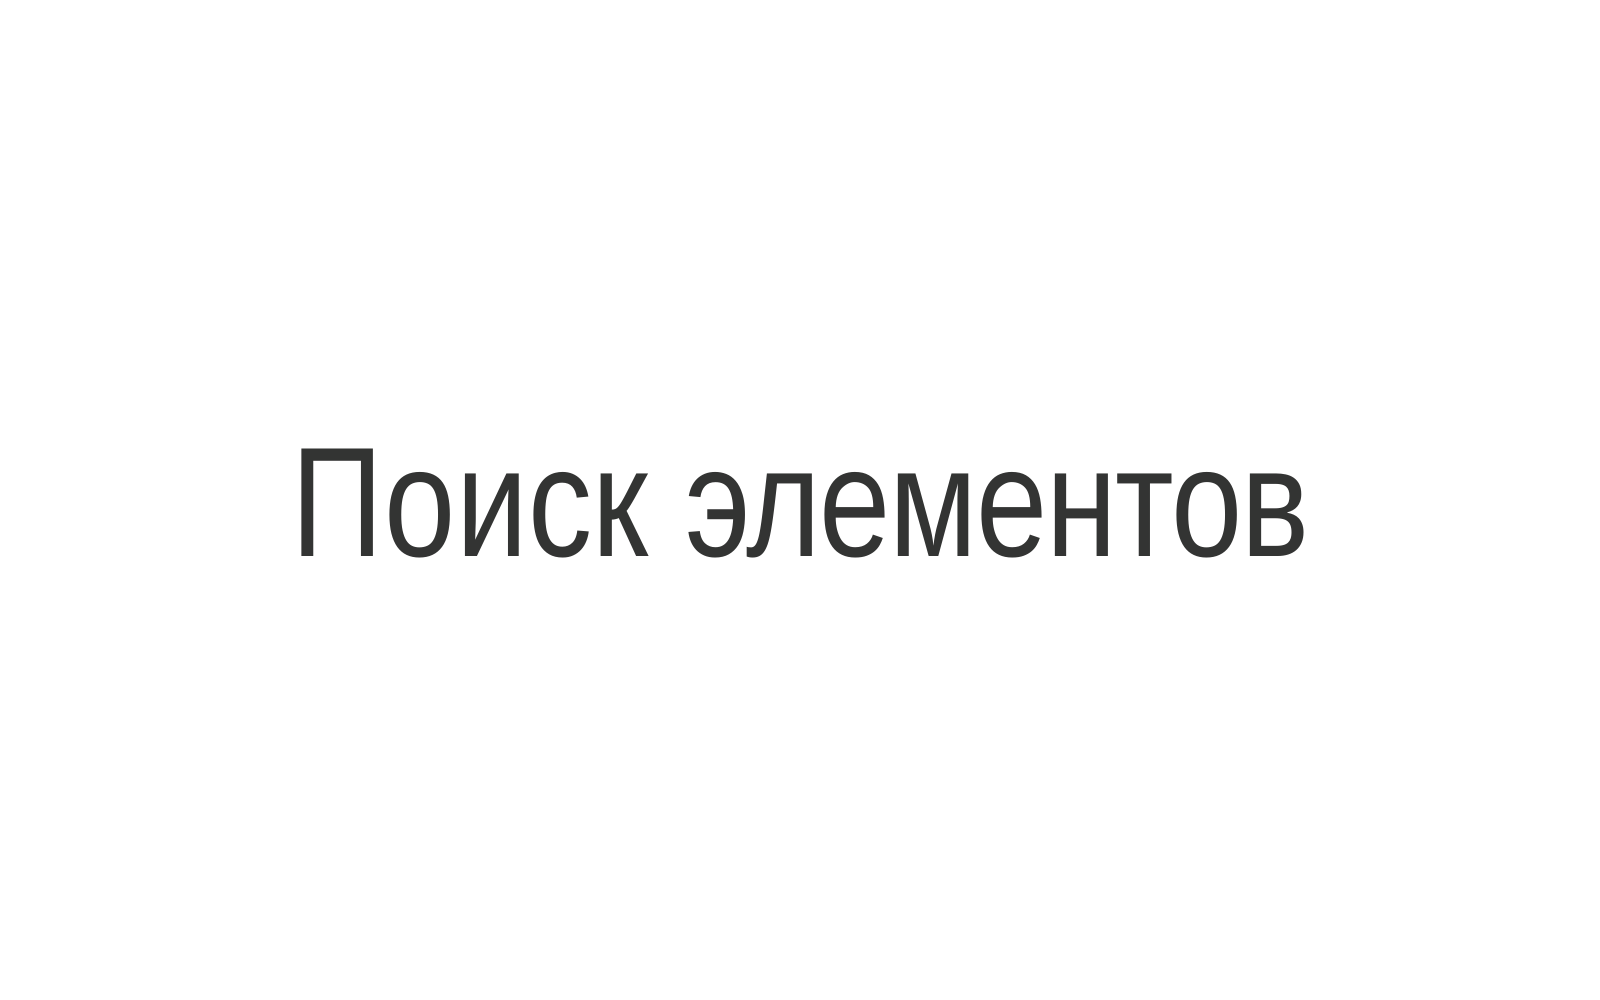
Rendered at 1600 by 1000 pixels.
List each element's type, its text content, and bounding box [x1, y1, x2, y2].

title Поиск элементов [289, 397, 1311, 588]
